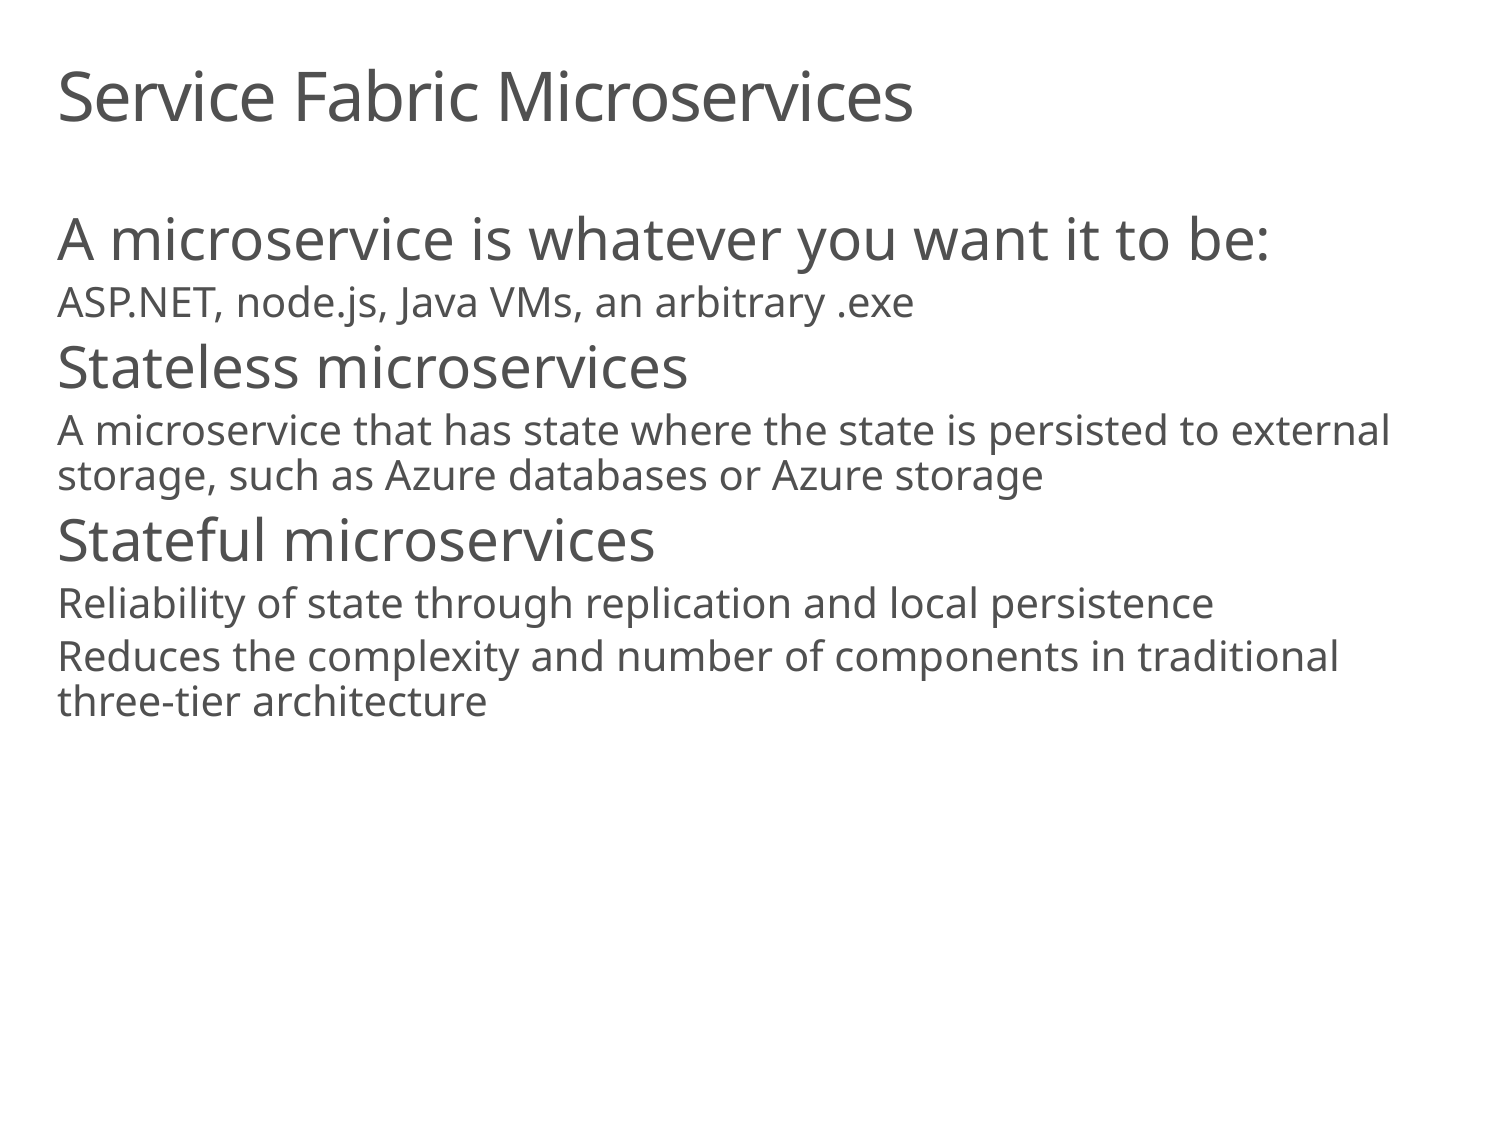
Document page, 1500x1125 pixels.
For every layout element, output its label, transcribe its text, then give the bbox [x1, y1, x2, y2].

title Service Fabric Microservices [33, 47, 1468, 196]
list A microservice is whatever you want it to be: ASP.NET, node.js, Java VMs, an arbitrary .exe Stateless microservices A microservice that has state where the state is persisted to external storage, such as Azure databases or Azure storage Stateful microservices Reliability of state through replication and local persistence Reduces the complexity and number of components in traditional three-tier architecture [33, 195, 1467, 758]
